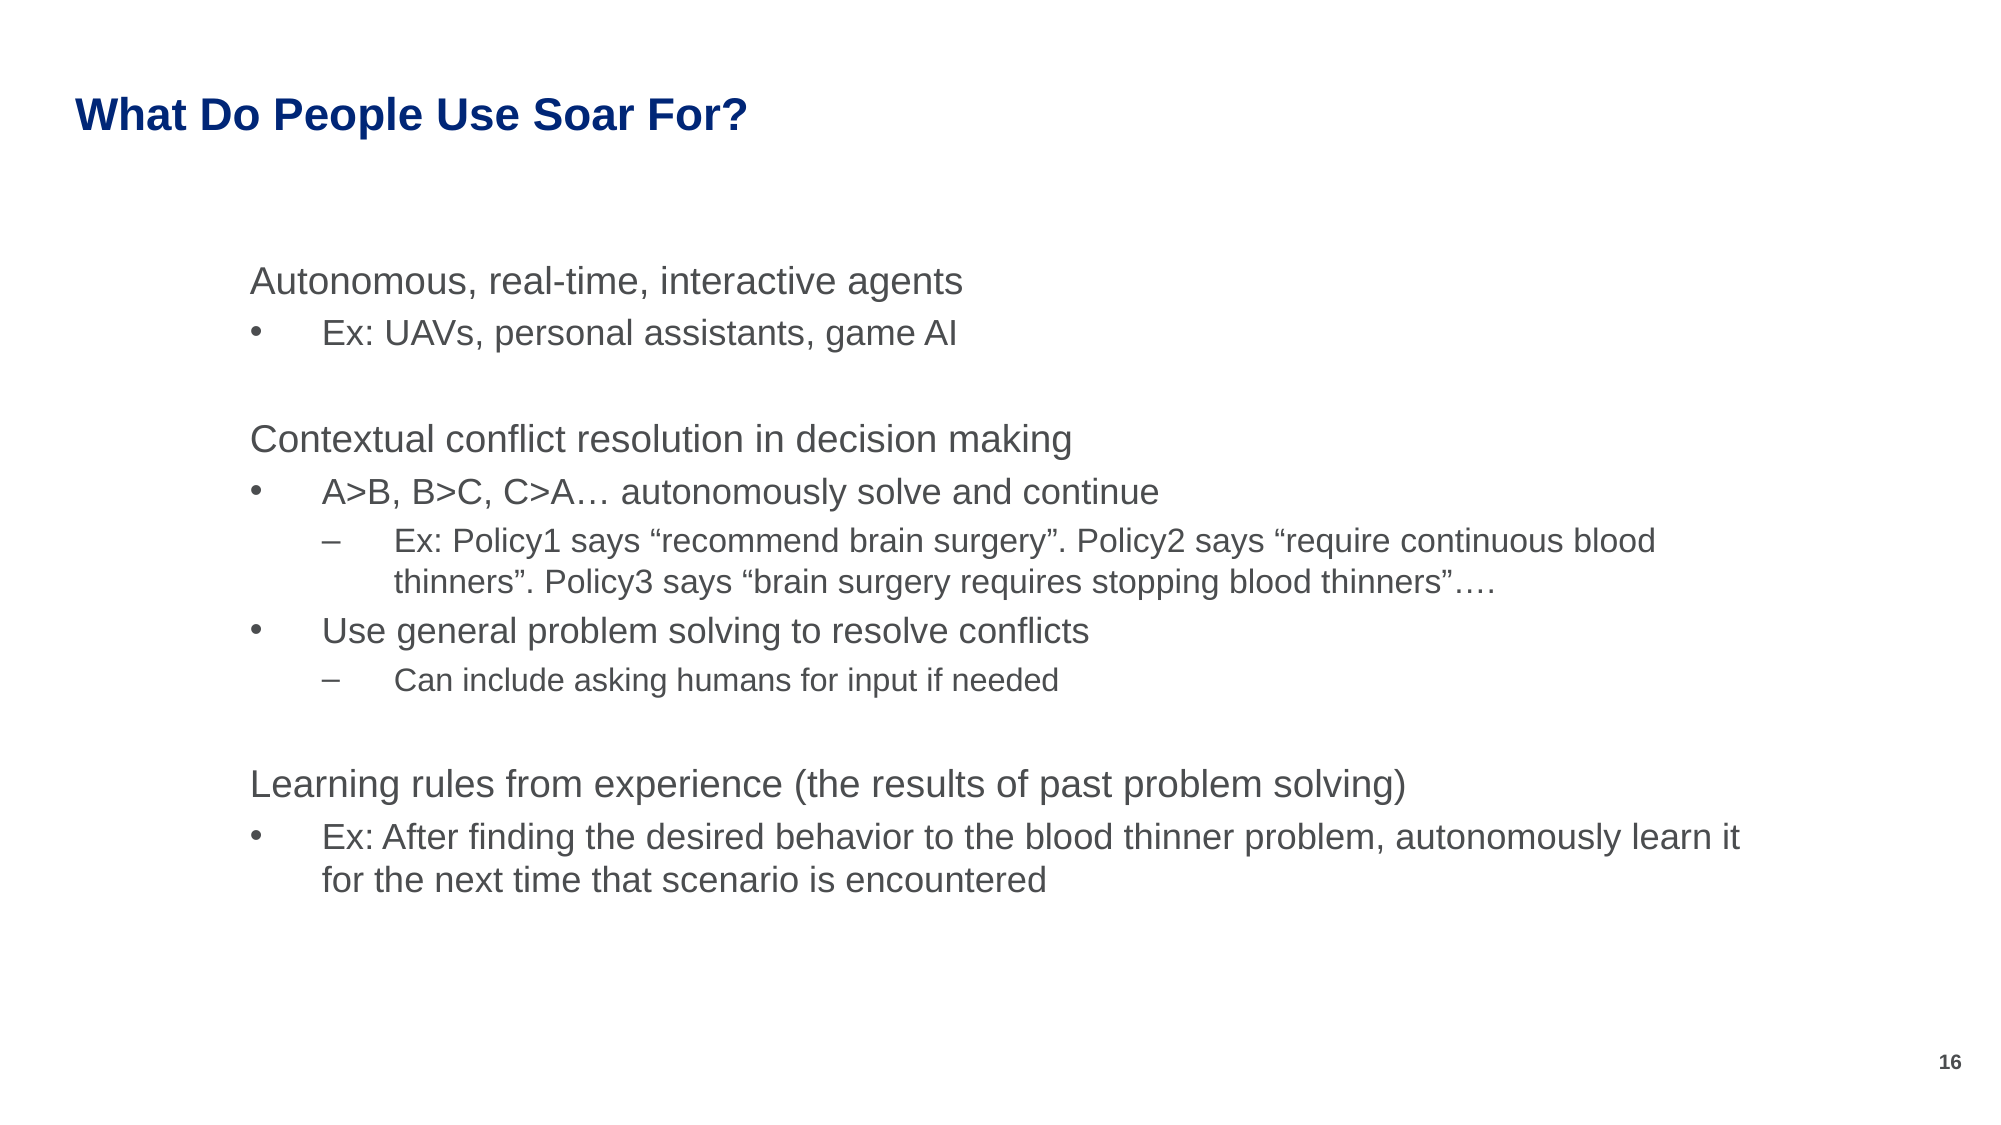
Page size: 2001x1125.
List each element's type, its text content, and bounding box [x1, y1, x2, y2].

title What Do People Use Soar For? [75, 91, 1650, 142]
list Autonomous, real-time, interactive agents Ex: UAVs, personal assistants, game AI Contextual conflict resolution in decision making A>B, B>C, C>A… autonomously solve and continue Ex: Policy1 says “recommend brain surgery”. Policy2 says “require continuous blood thinners”. Policy3 says “brain surgery requires stopping blood thinners”…. Use general problem solving to resolve conflicts Can include asking humans for input if needed Learning rules from experience (the results of past problem solving) Ex: After finding the desired behavior to the blood thinner problem, autonomously learn it for the next time that scenario is encountered [249, 255, 1750, 901]
